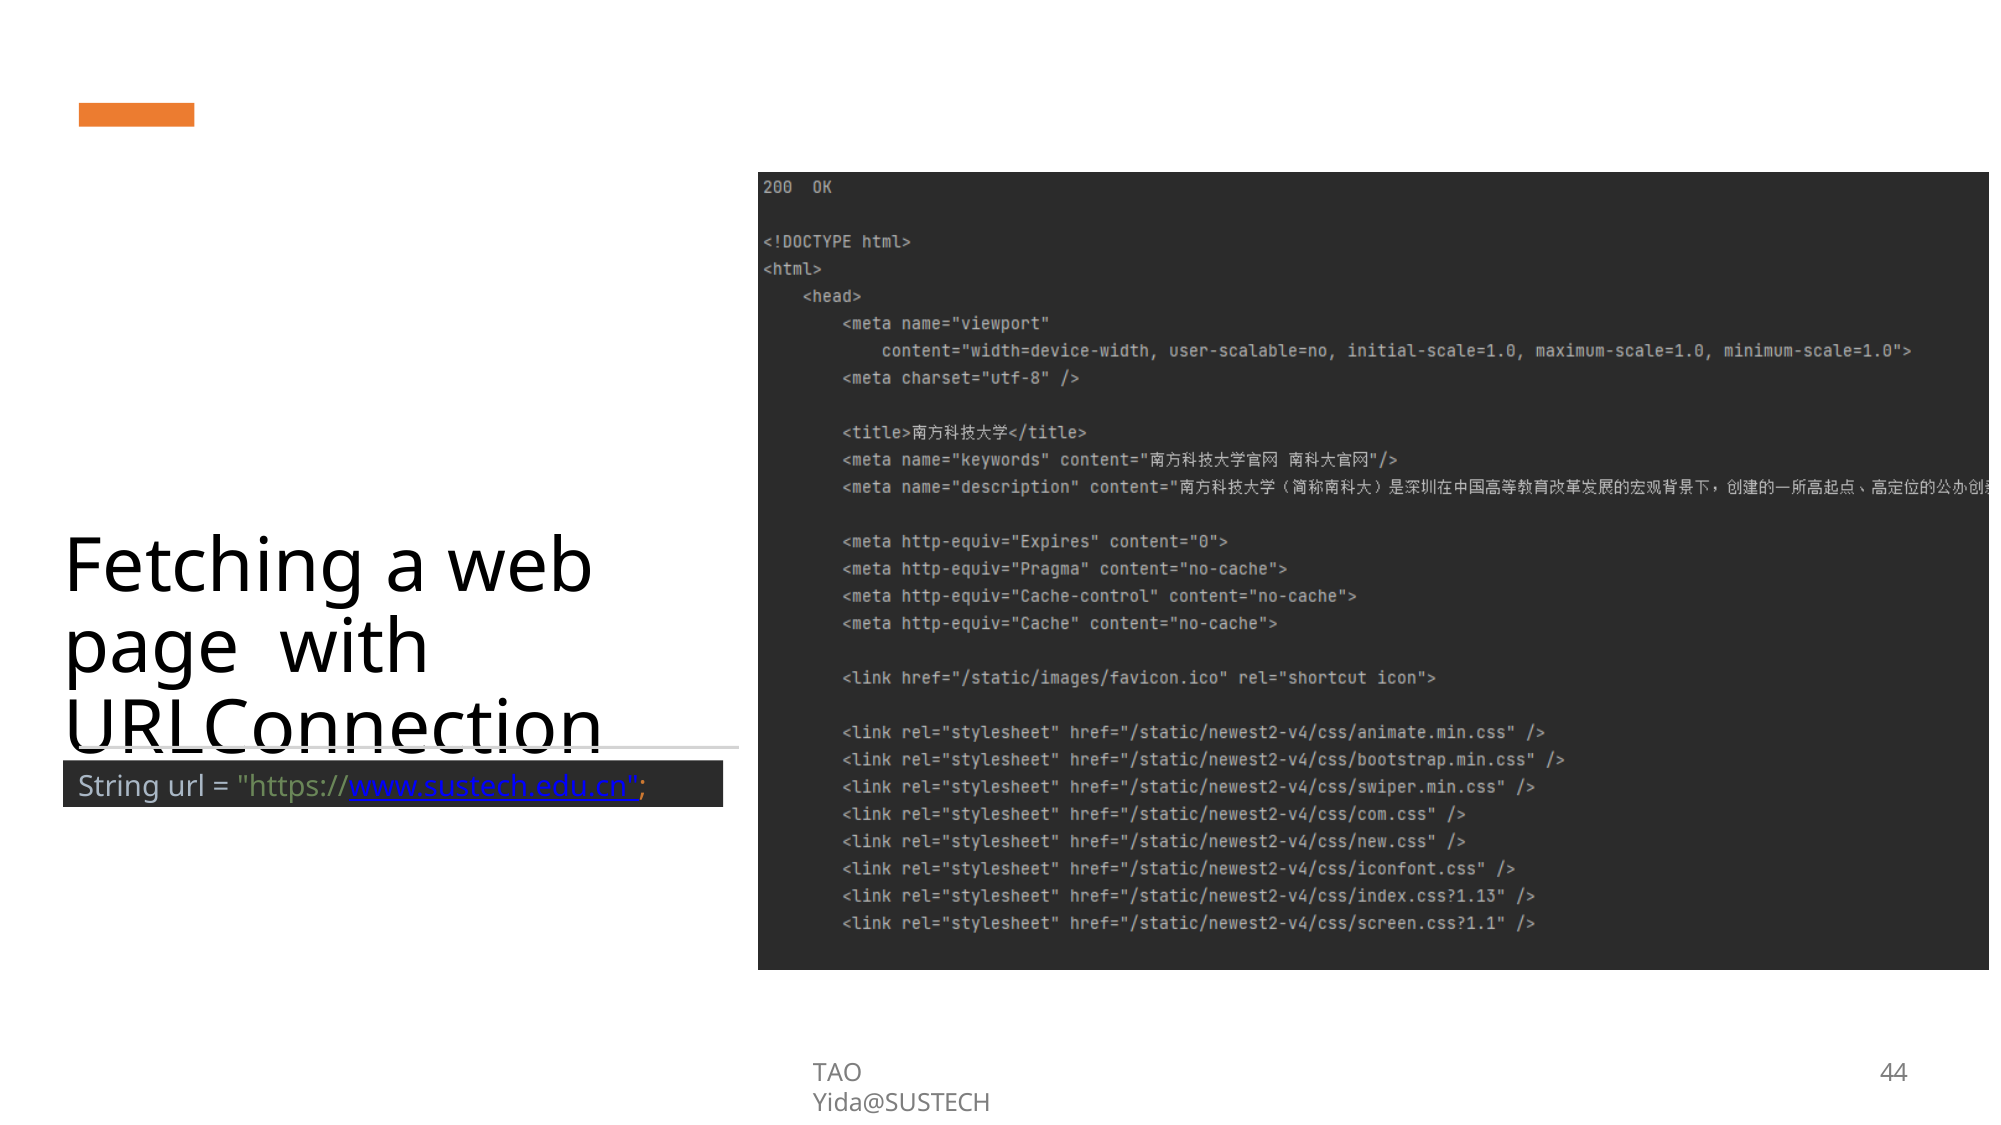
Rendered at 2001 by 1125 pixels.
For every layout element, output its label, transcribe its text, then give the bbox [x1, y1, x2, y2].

text_box Fetching a web page with URLConnection [61, 513, 721, 769]
text_box 44 [1877, 1054, 1909, 1086]
text_box String url = "https://www.sustech.edu.cn"; [63, 760, 724, 807]
text_box [78, 745, 739, 749]
text_box [78, 102, 195, 127]
picture [758, 172, 1989, 970]
text_box TAO Yida@SUSTECH [810, 1054, 1041, 1116]
